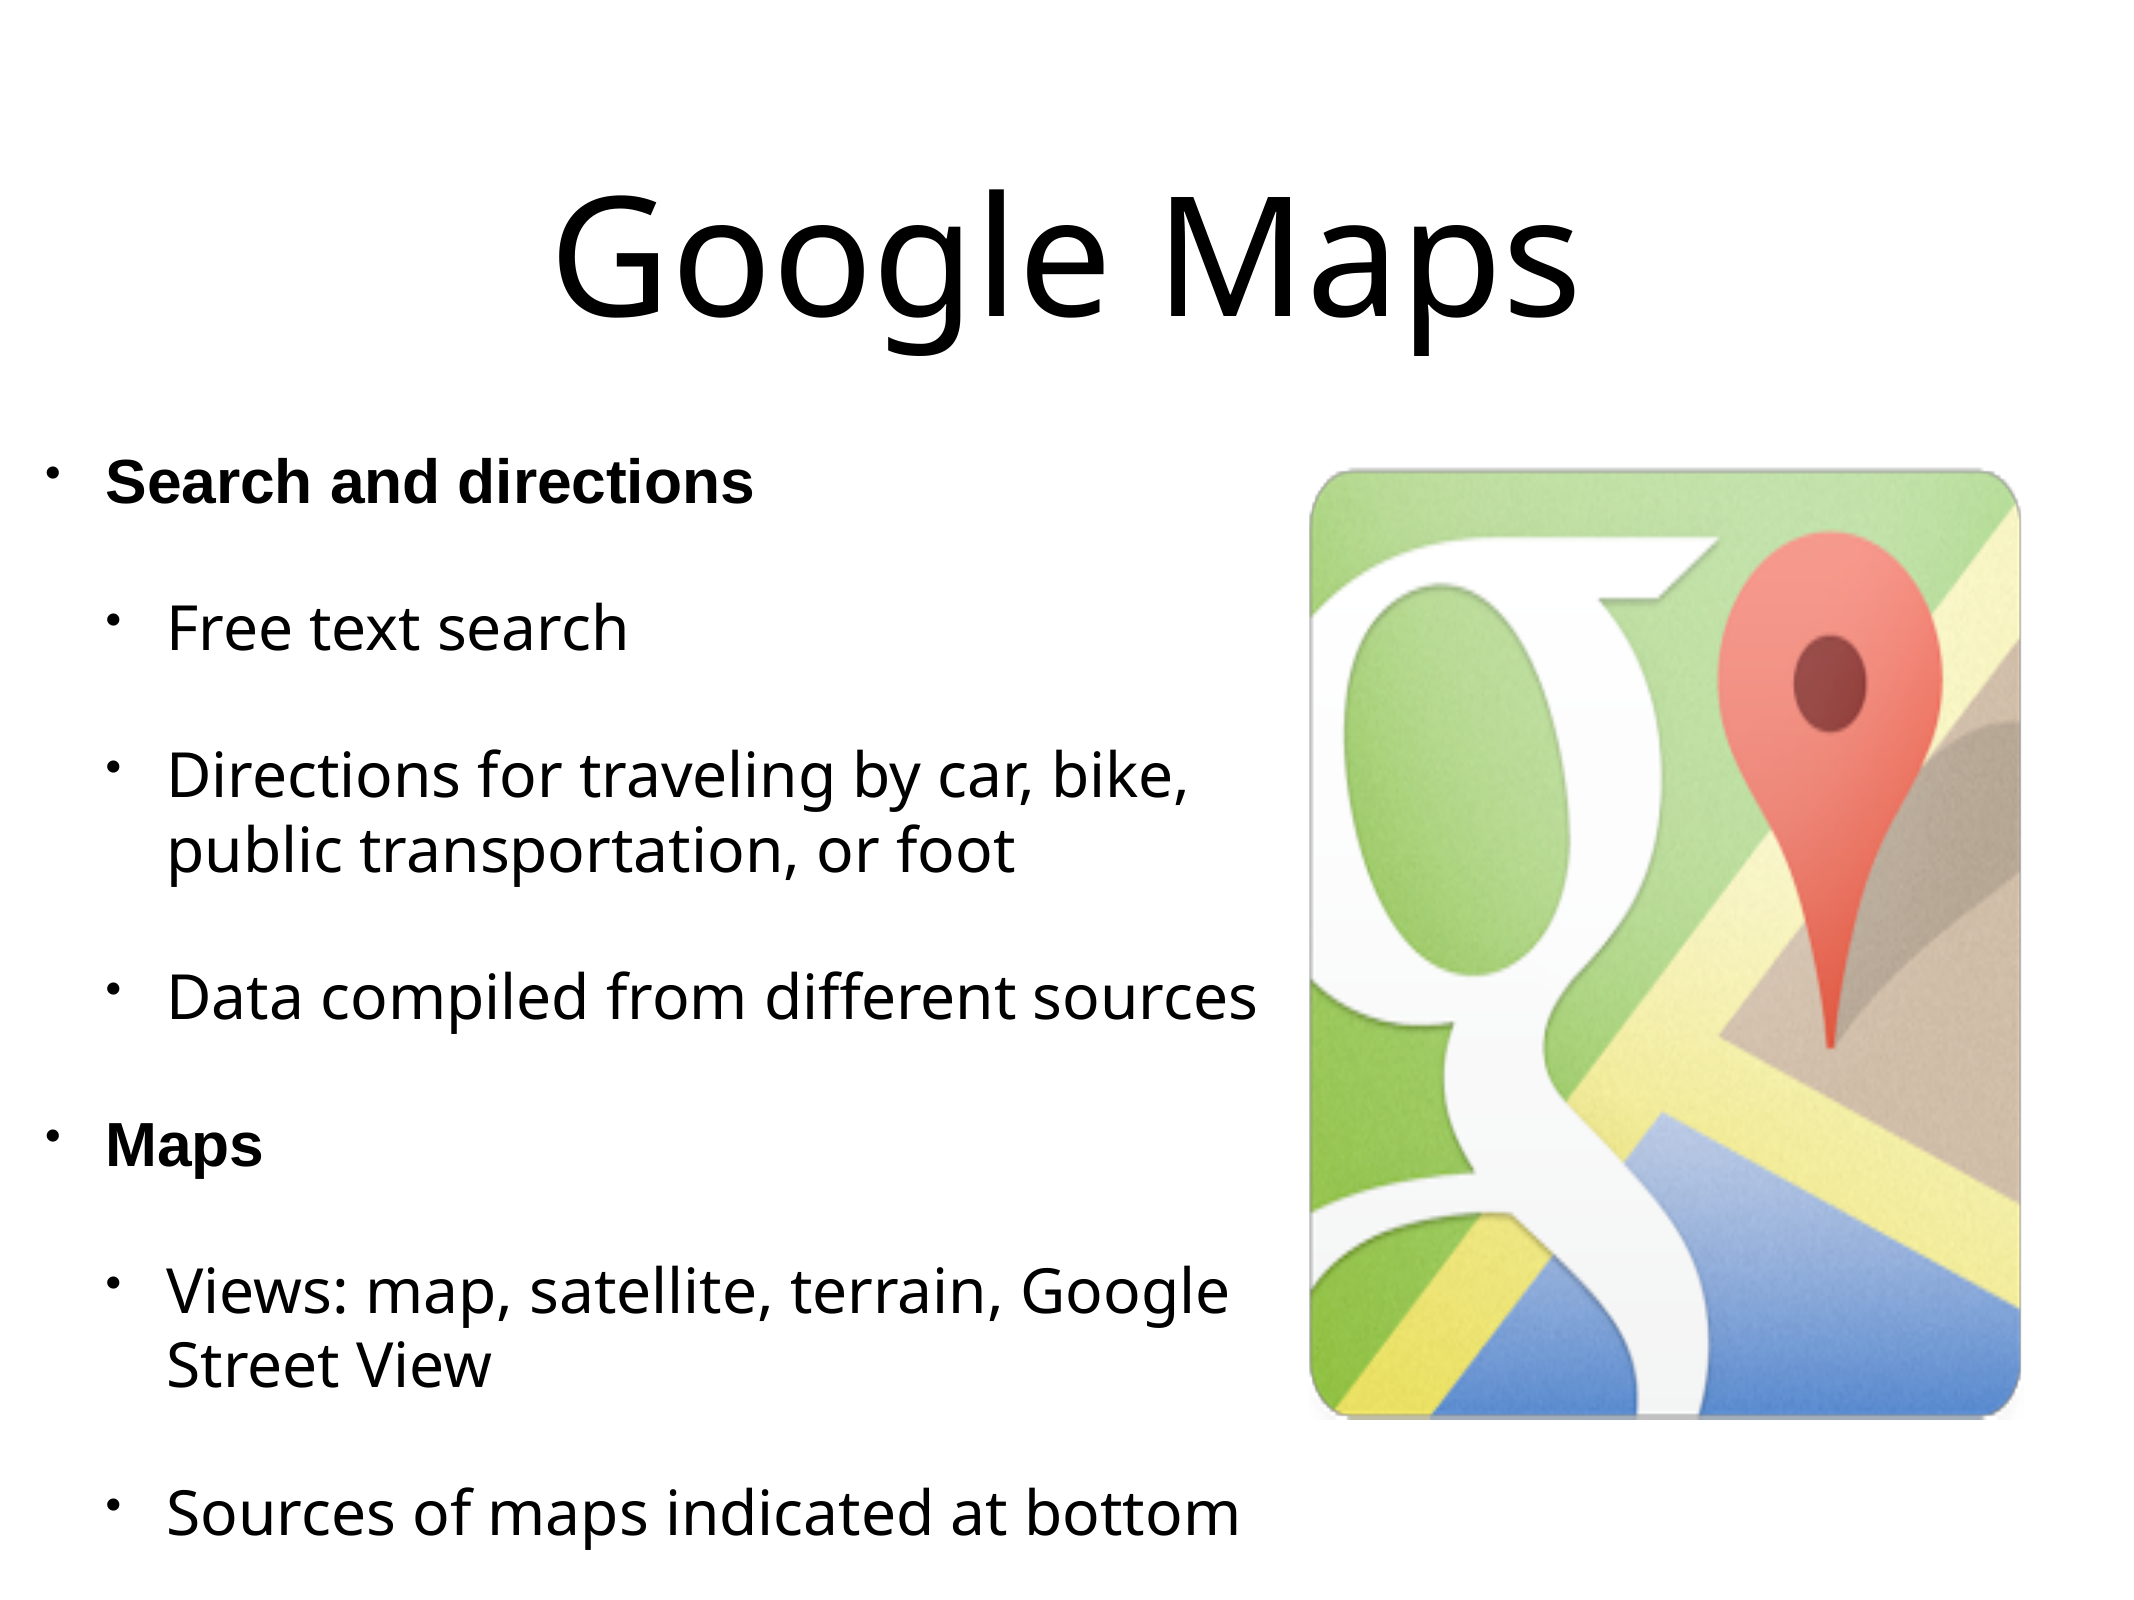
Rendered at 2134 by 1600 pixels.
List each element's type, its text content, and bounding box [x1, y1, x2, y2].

picture [1308, 465, 2025, 1420]
list Search and directions Free text search Directions for traveling by car, bike, public transportation, or foot Data compiled from different sources Maps Views: map, satellite, terrain, Google Street View Sources of maps indicated at bottom [36, 426, 1311, 1562]
title Google Maps [155, 72, 1978, 428]
